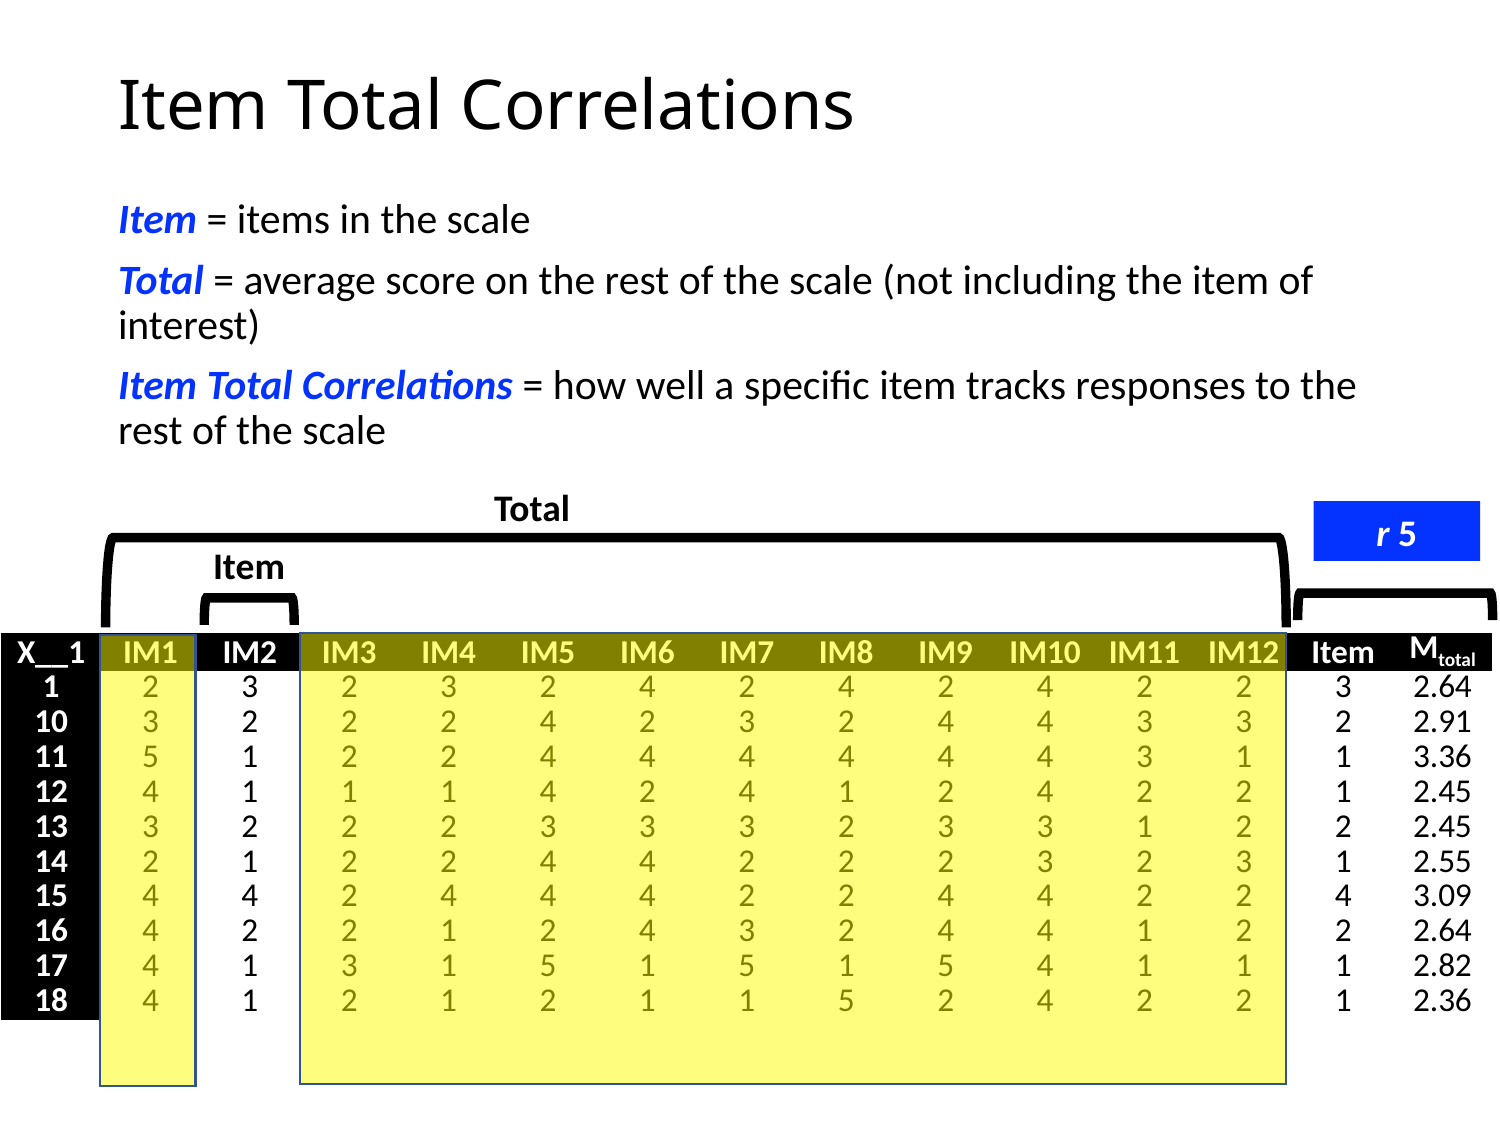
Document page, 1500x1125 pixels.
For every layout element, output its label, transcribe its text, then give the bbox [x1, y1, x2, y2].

text_box [299, 632, 1287, 1085]
table_cell 2.64 [1393, 671, 1492, 706]
list Item = items in the scale Total = average score on the rest of the scale (not including the item of interest) Item Total Correlations = how well a specific item tracks responses to the rest of the scale [103, 190, 1397, 633]
table_cell 2 [1287, 811, 1293, 846]
table_cell 2.36 [1393, 985, 1492, 1020]
table_cell 2.64 [1393, 915, 1492, 950]
table_cell 2 [1293, 706, 1393, 741]
table_cell 1 [1293, 741, 1393, 776]
table_cell 2.45 [1393, 776, 1492, 811]
text_box Total [395, 476, 670, 537]
table_cell 2.91 [1393, 706, 1492, 741]
table_cell 1 [1287, 741, 1293, 776]
table_cell 17 [1, 950, 99, 985]
table_cell 2.82 [1393, 950, 1492, 985]
table_cell 2 [200, 811, 299, 846]
table_cell 3 [1293, 671, 1393, 706]
table_cell 1 [1287, 950, 1293, 985]
table_cell 1 [1, 671, 99, 706]
table_cell 2 [1287, 985, 1293, 1020]
table_cell 1 [1293, 776, 1393, 811]
table_cell 1 [200, 950, 299, 985]
table_cell 1 [200, 985, 299, 1020]
table_cell 3 [200, 671, 299, 706]
table_cell 2 [1287, 776, 1293, 811]
table_cell 16 [1, 915, 99, 950]
table_cell 3.36 [1393, 741, 1492, 776]
table_cell 4 [200, 880, 299, 915]
text_box [105, 537, 1287, 628]
table_header IM12 [1287, 633, 1293, 671]
table_cell 15 [1, 880, 99, 915]
table_cell 14 [1, 846, 99, 880]
table_cell 2 [1287, 915, 1293, 950]
table_cell 1 [1293, 846, 1393, 880]
table_cell 2.45 [1393, 811, 1492, 846]
table_cell 3 [1287, 846, 1293, 880]
table_cell 1 [200, 846, 299, 880]
text_box [99, 634, 197, 1087]
table_cell 1 [200, 741, 299, 776]
table_header IM2 [200, 633, 299, 671]
table_header Item [1293, 633, 1393, 671]
table_cell 11 [1, 741, 99, 776]
table_cell 1 [1293, 950, 1393, 985]
table_cell 1 [1293, 985, 1393, 1020]
table_cell 3 [1287, 706, 1293, 741]
table_cell 2 [1287, 880, 1293, 915]
table_header X__1 [1, 633, 101, 671]
table_header Mtotal [1393, 633, 1492, 671]
table_cell 3.09 [1393, 880, 1492, 915]
table_cell 2 [200, 706, 299, 741]
table_cell 2 [1293, 811, 1393, 846]
table_cell 2 [1287, 671, 1293, 706]
table_cell 18 [1, 985, 99, 1020]
table_cell 10 [1, 706, 99, 741]
table_cell 4 [1293, 880, 1393, 915]
title Item Total Correlations [103, 0, 1397, 190]
text_box [1297, 592, 1494, 621]
table_header IM1 [101, 633, 200, 671]
table_cell 2.55 [1393, 846, 1492, 880]
table_cell 13 [1, 811, 99, 846]
table_cell 1 [200, 776, 299, 811]
table_cell 2 [1293, 915, 1393, 950]
table_cell 2 [200, 915, 299, 950]
table_cell 12 [1, 776, 99, 811]
